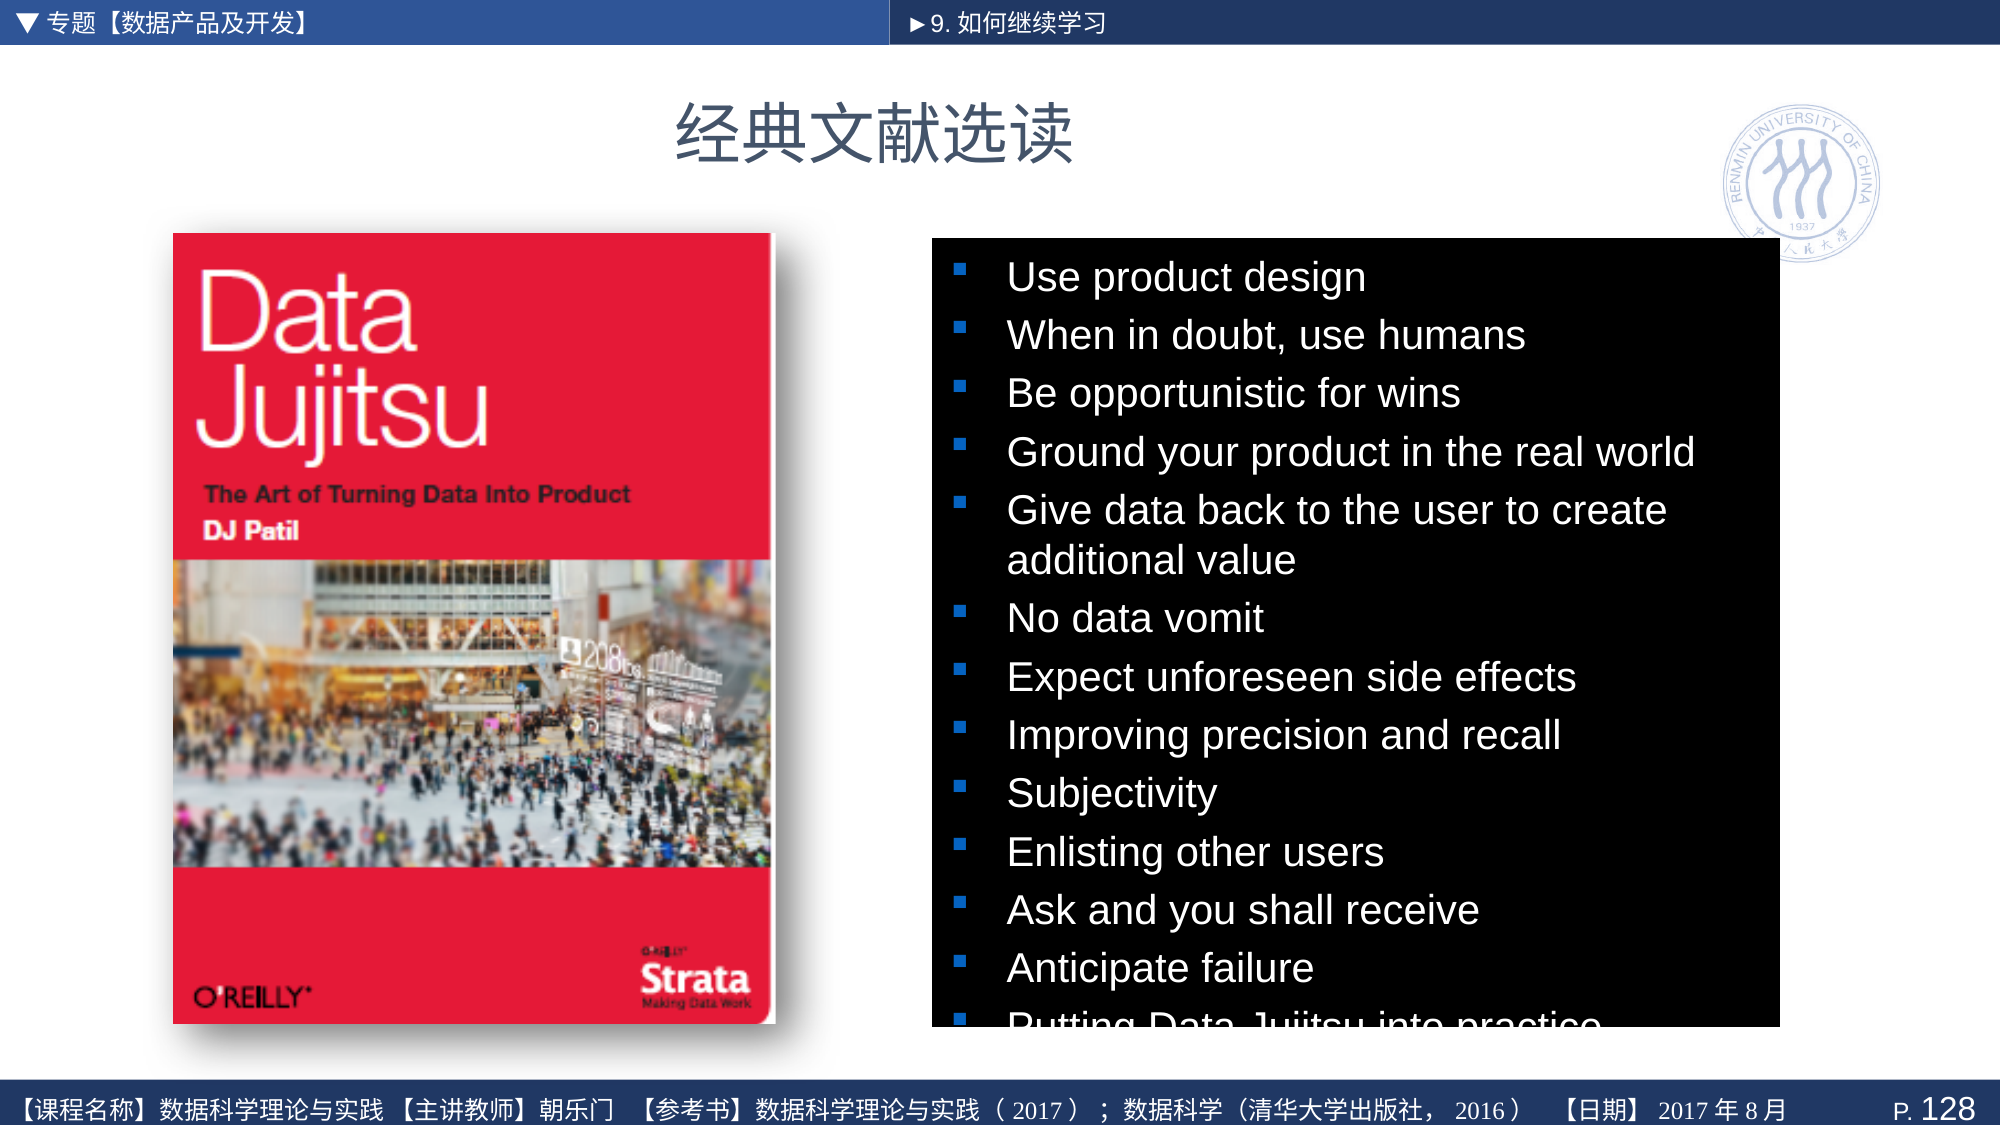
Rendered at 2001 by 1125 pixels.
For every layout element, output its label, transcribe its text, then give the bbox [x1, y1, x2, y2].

title 经典文献选读 [64, 64, 1686, 200]
picture [173, 233, 776, 1024]
list Use product design When in doubt, use humans Be opportunistic for wins Ground your product in the real world Give data back to the user to create additional value No data vomit Expect unforeseen side effects Improving precision and recall Subjectivity Enlisting other users Ask and you shall receive Anticipate failure Putting Data Jujitsu into practice [932, 238, 1780, 1027]
list ▼专题【数据产品及开发】 [0, 0, 725, 43]
list ►9.如何继续学习 [890, 0, 1249, 43]
